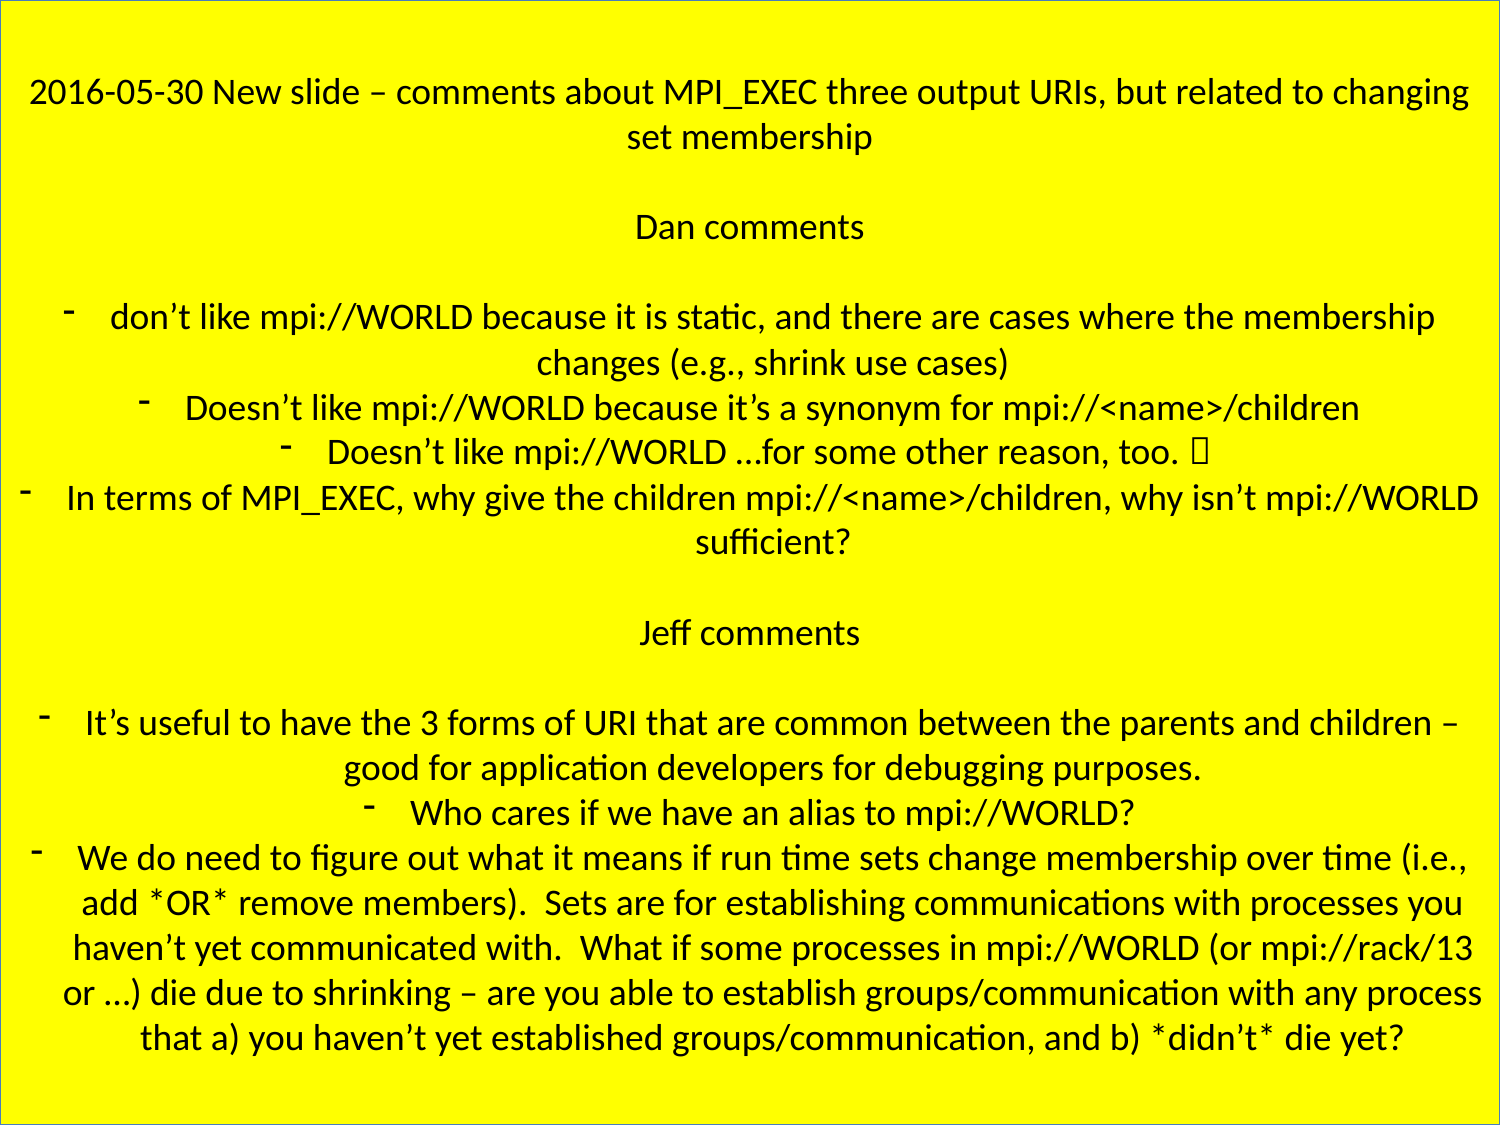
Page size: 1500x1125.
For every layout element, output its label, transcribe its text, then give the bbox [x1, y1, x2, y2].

text_box 2016-05-30 New slide – comments about MPI_EXEC three output URIs, but related to changing set membership Dan comments don’t like mpi://WORLD because it is static, and there are cases where the membership changes (e.g., shrink use cases) Doesn’t like mpi://WORLD because it’s a synonym for mpi://<name>/children Doesn’t like mpi://WORLD …for some other reason, too.  In terms of MPI_EXEC, why give the children mpi://<name>/children, why isn’t mpi://WORLD sufficient? Jeff comments It’s useful to have the 3 forms of URI that are common between the parents and children – good for application developers for debugging purposes. Who cares if we have an alias to mpi://WORLD? We do need to figure out what it means if run time sets change membership over time (i.e., add *OR* remove members). Sets are for establishing communications with processes you haven’t yet communicated with. What if some processes in mpi://WORLD (or mpi://rack/13 or …) die due to shrinking – are you able to establish groups/communication with any process that a) you haven’t yet established groups/communication, and b) *didn’t* die yet? [0, 0, 1500, 1125]
